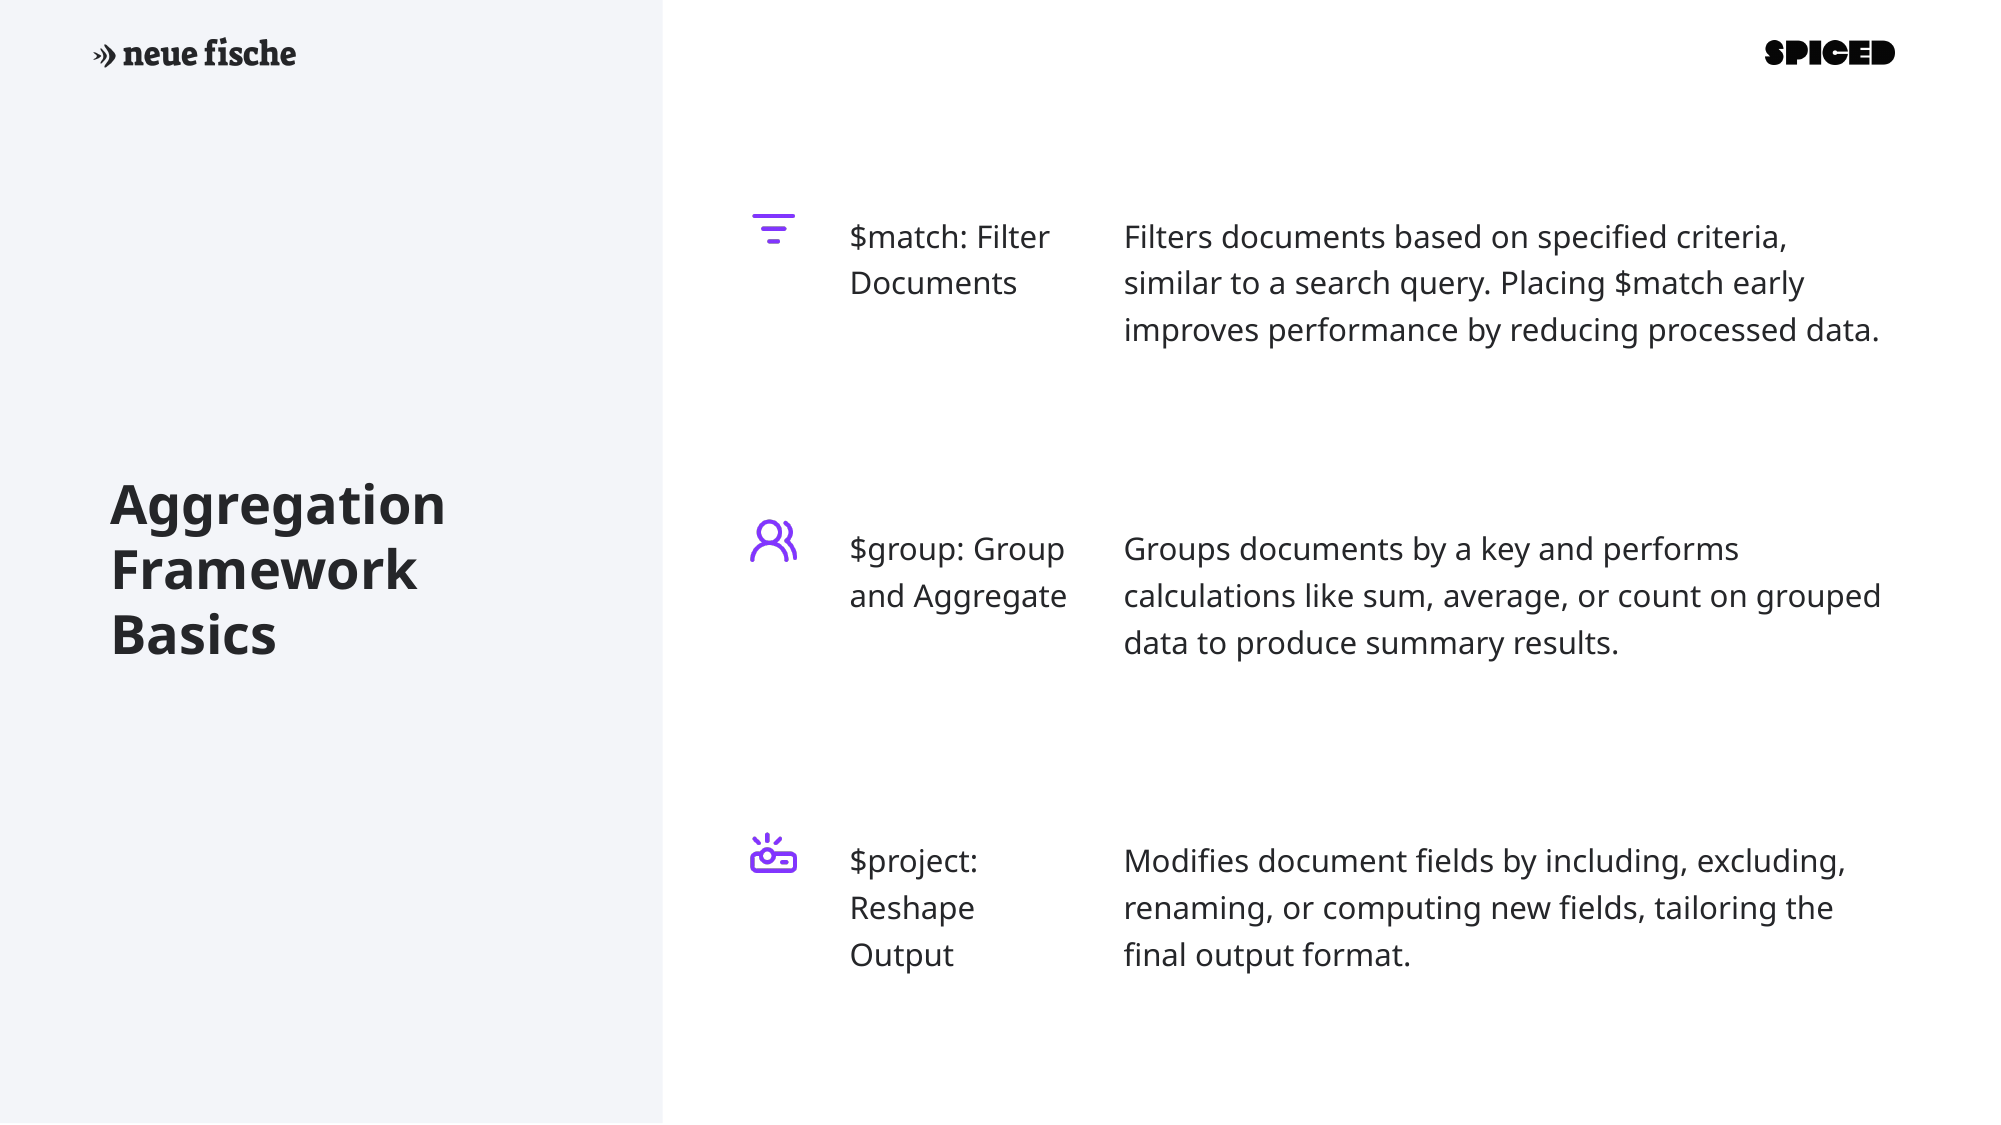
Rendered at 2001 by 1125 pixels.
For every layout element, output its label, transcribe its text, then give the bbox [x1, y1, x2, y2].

text_box [0, 0, 663, 1124]
picture [747, 202, 799, 254]
subtitle $group: Group and Aggregate [829, 499, 1104, 800]
list Filters documents based on specified criteria, similar to a search query. Placing $match early improves performance by reducing processed data. [1104, 187, 1910, 488]
picture [1765, 40, 1895, 65]
list Modifies document fields by including, excluding, renaming, or computing new fields, tailoring the final output format. [1103, 812, 1910, 1113]
picture [93, 37, 297, 68]
text_box Aggregation Framework Basics [90, 125, 600, 1010]
picture [747, 828, 799, 879]
picture [747, 515, 799, 566]
subtitle $match: Filter Documents [829, 187, 1104, 488]
subtitle $project: Reshape Output [829, 812, 1103, 1113]
list Groups documents by a key and performs calculations like sum, average, or count on grouped data to produce summary results. [1103, 499, 1910, 801]
